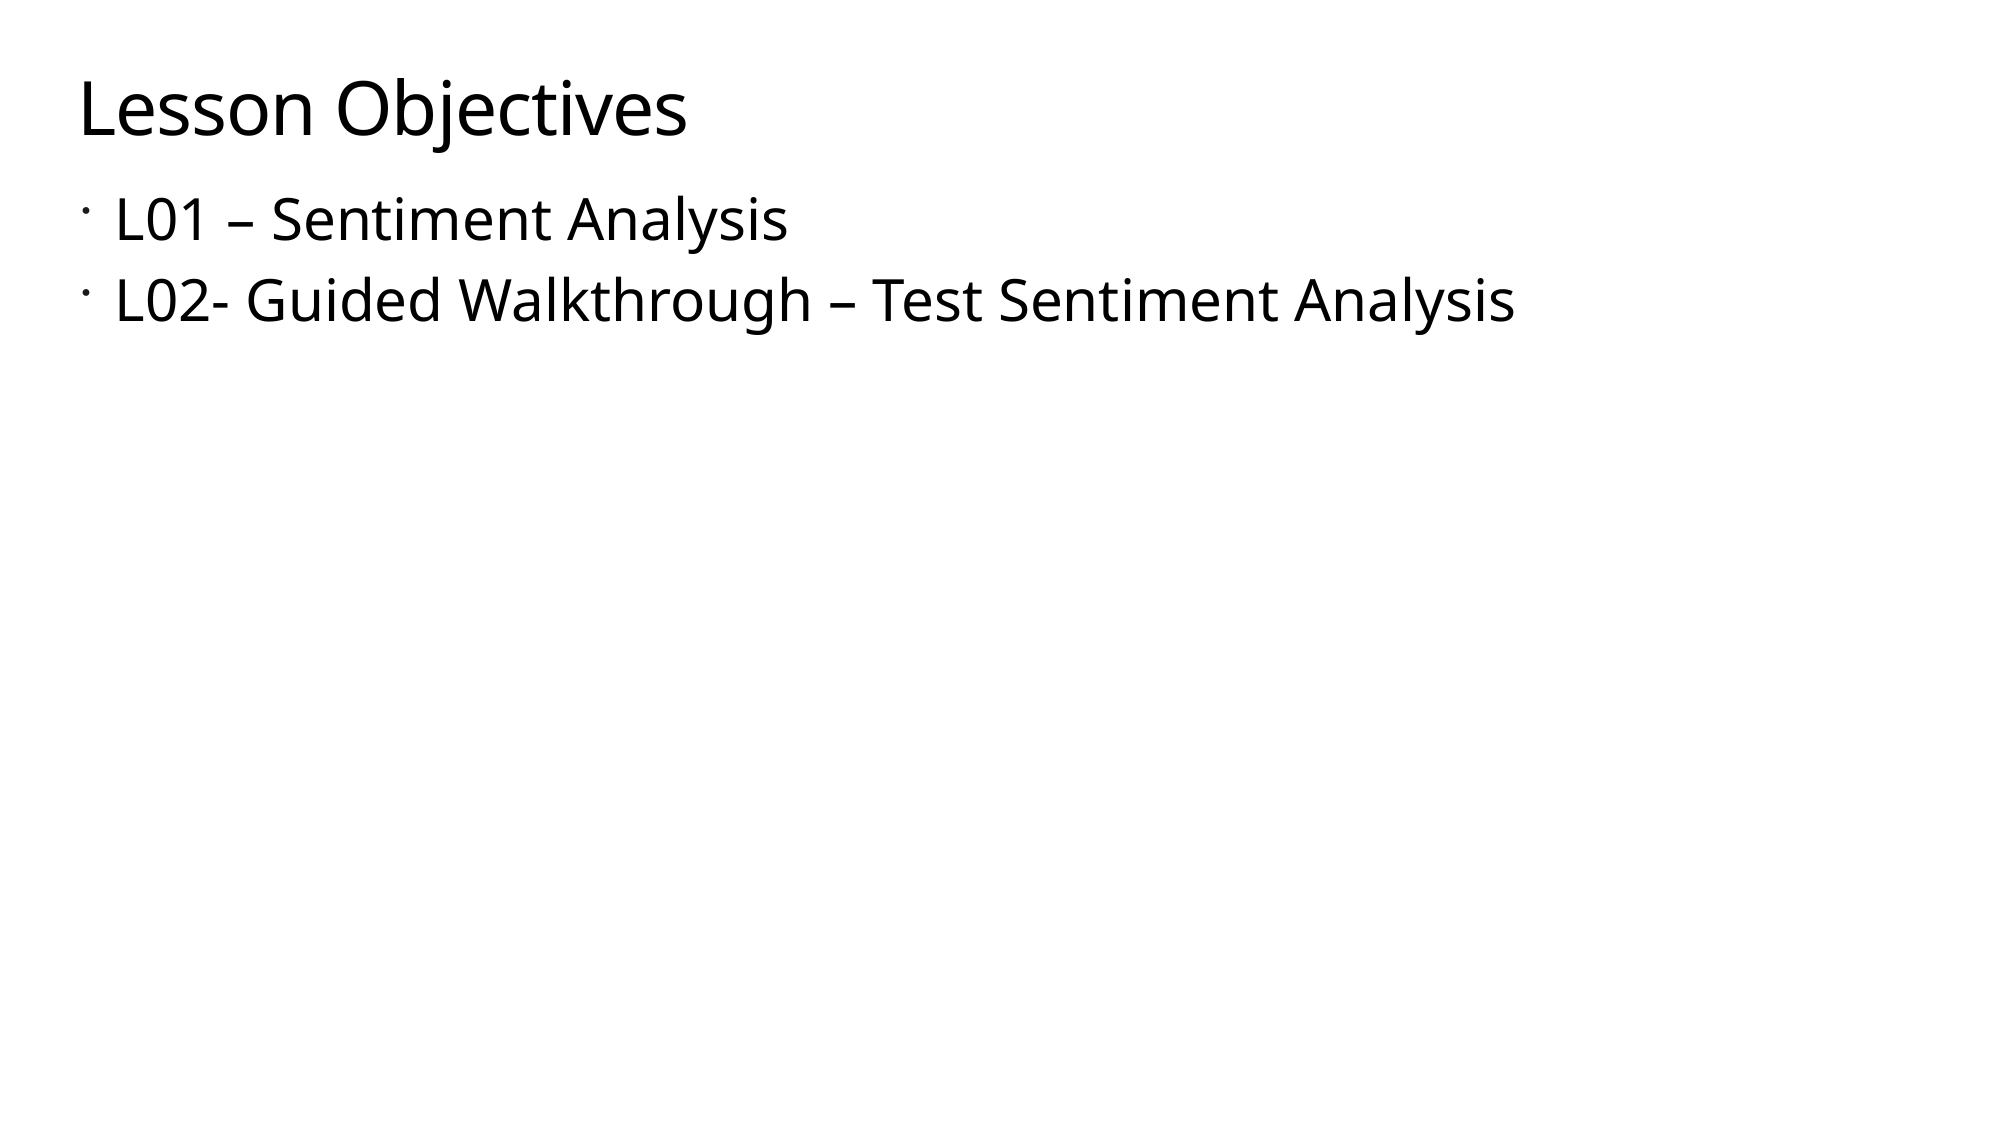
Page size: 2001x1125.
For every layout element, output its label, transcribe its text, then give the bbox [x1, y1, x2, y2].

title Lesson Objectives [77, 60, 1885, 152]
list L01 – Sentiment Analysis L02- Guided Walkthrough – Test Sentiment Analysis [77, 181, 1885, 338]
